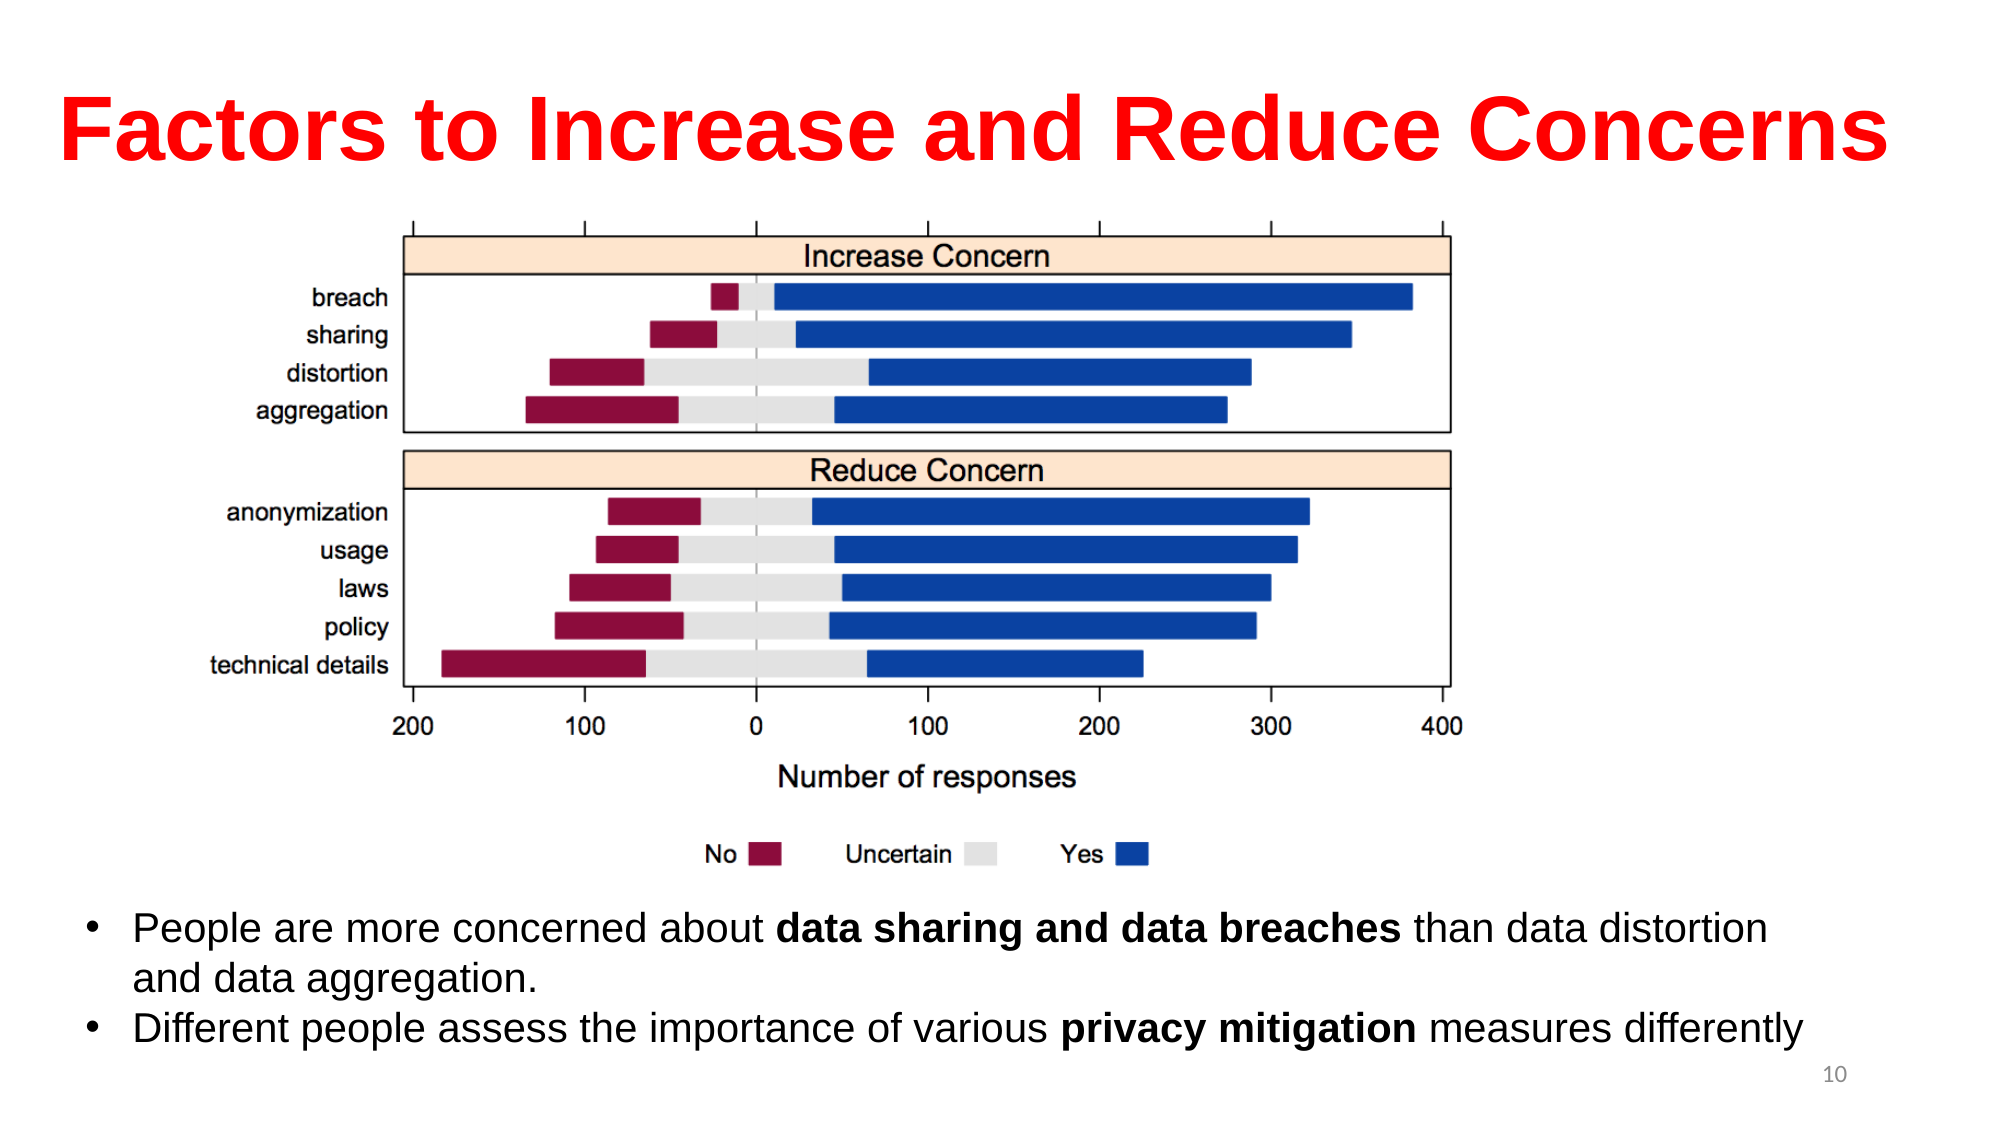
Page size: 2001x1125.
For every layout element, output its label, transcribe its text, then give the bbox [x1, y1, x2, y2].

slide_number 10 [1412, 1042, 1863, 1103]
text_box People are more concerned about data sharing and data breaches than data distortion and data aggregation. Different people assess the importance of various privacy mitigation measures differently [70, 893, 1824, 1059]
picture [179, 198, 1498, 877]
title Factors to Increase and Reduce Concerns [43, 22, 1932, 240]
